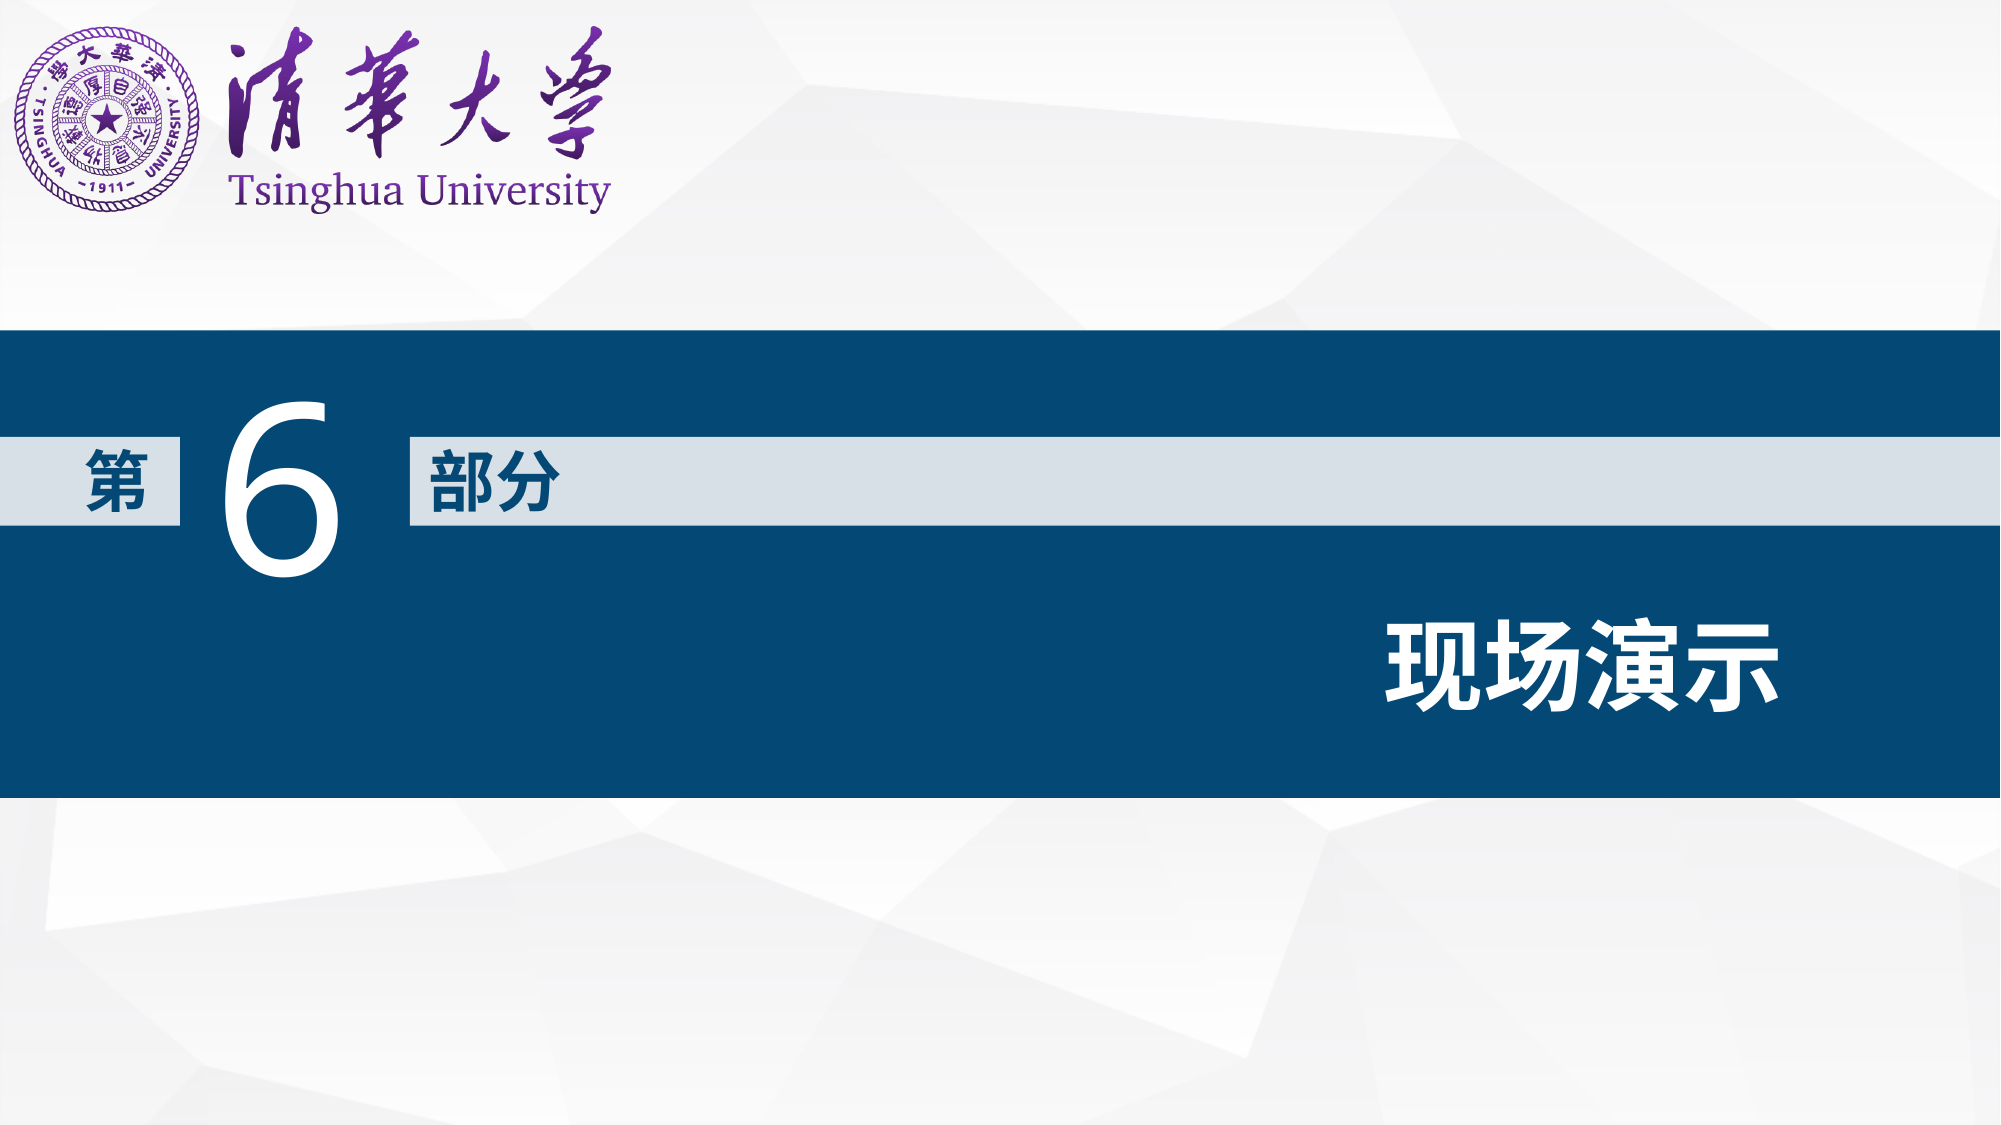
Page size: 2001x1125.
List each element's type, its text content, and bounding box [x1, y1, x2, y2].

text_box [0, 436, 68, 527]
text_box 部分 [414, 432, 705, 528]
text_box [705, 436, 2000, 527]
picture [0, 0, 2001, 1125]
text_box 现场演示 [1114, 595, 2000, 731]
text_box 6 [155, 328, 408, 631]
text_box [0, 329, 2000, 799]
text_box 第 [68, 432, 163, 528]
text_box [409, 436, 414, 527]
